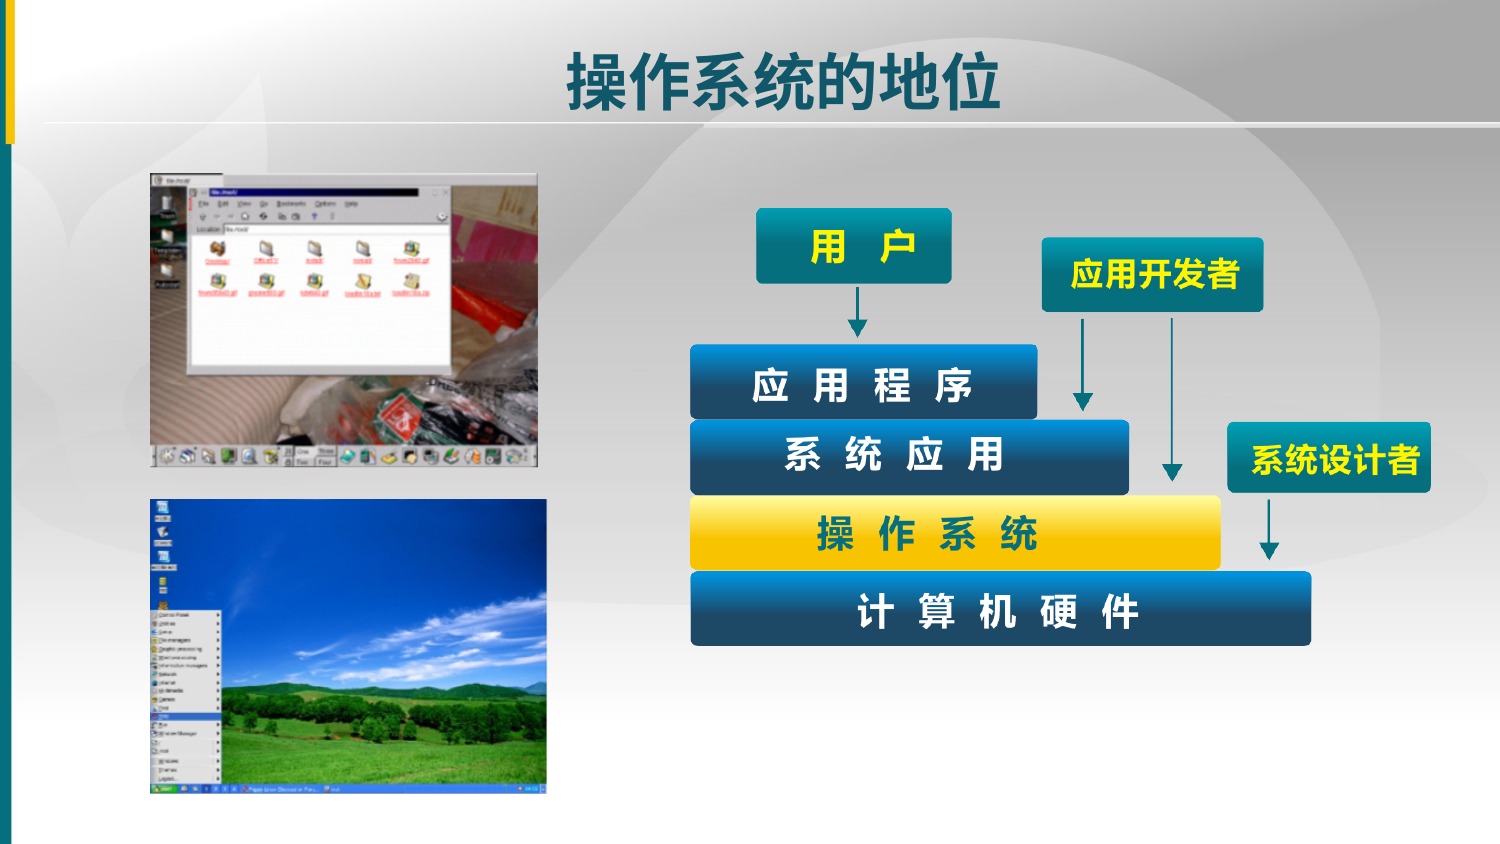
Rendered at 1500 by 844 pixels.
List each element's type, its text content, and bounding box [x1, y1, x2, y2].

text_box 操作系统的地位 [550, 35, 1102, 125]
picture [0, 0, 1500, 844]
